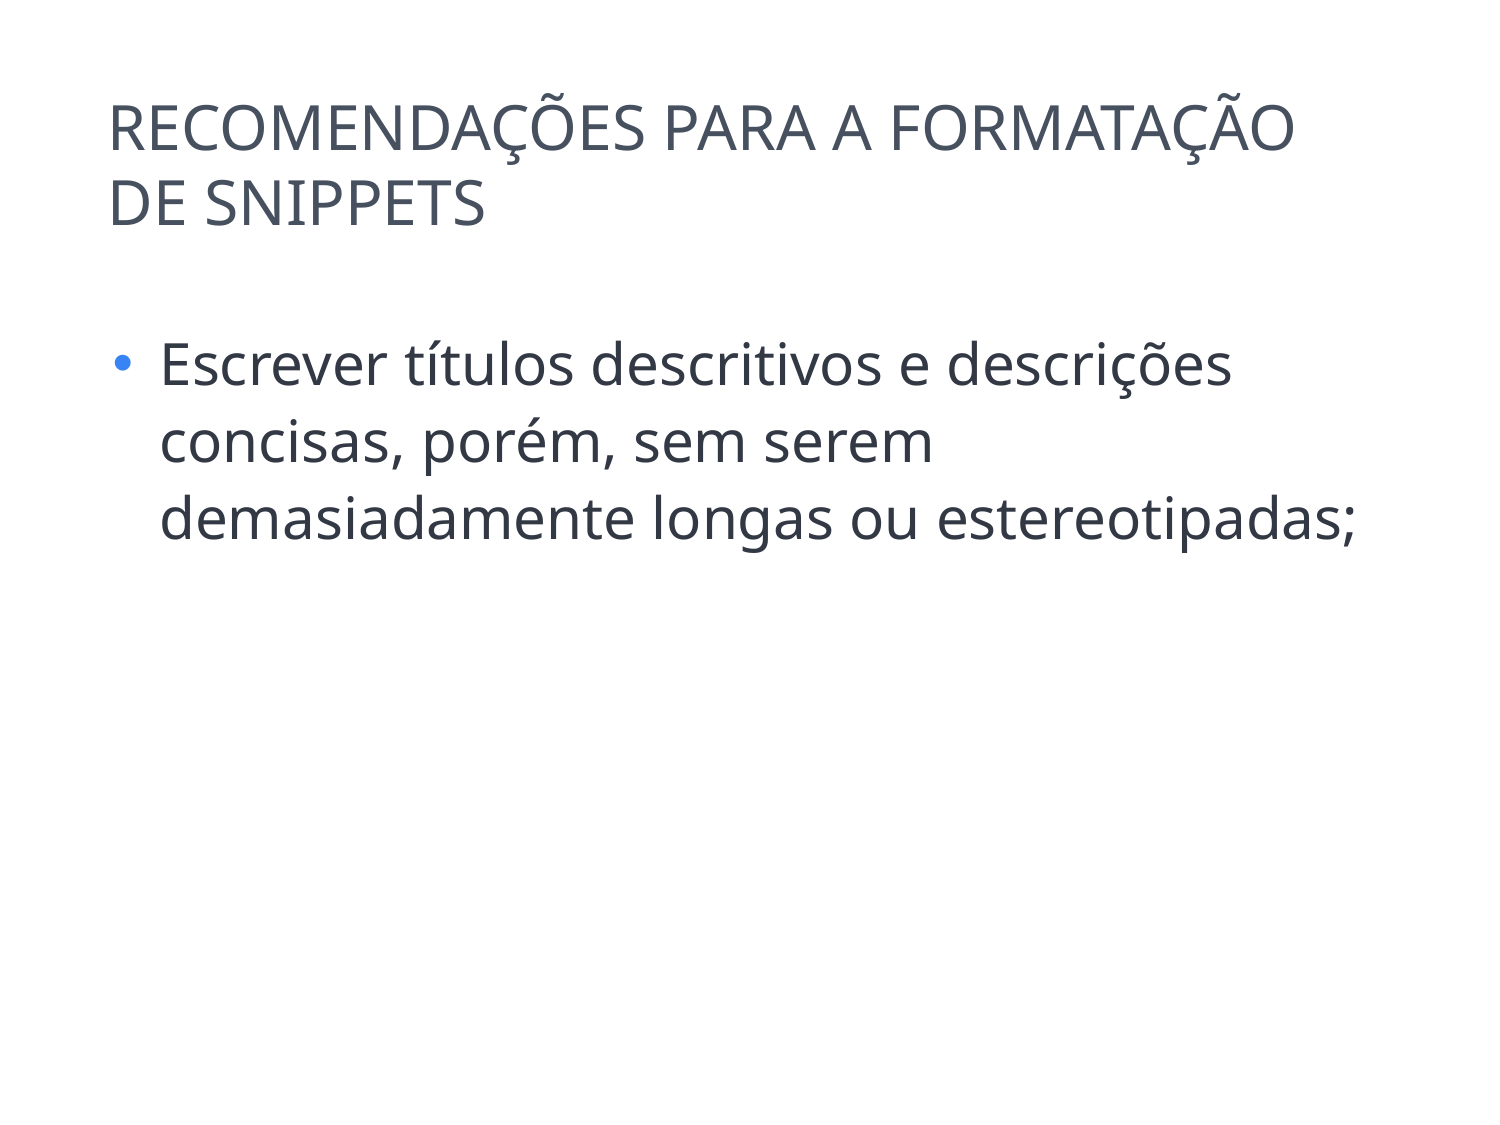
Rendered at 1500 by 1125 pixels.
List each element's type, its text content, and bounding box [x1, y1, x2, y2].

text_box Escrever títulos descritivos e descrições concisas, porém, sem serem demasiadamente longas ou estereotipadas; [97, 313, 1401, 636]
text_box RECOMENDAÇÕES PARA A FORMATAÇÃO DE SNIPPETS [92, 91, 1410, 234]
